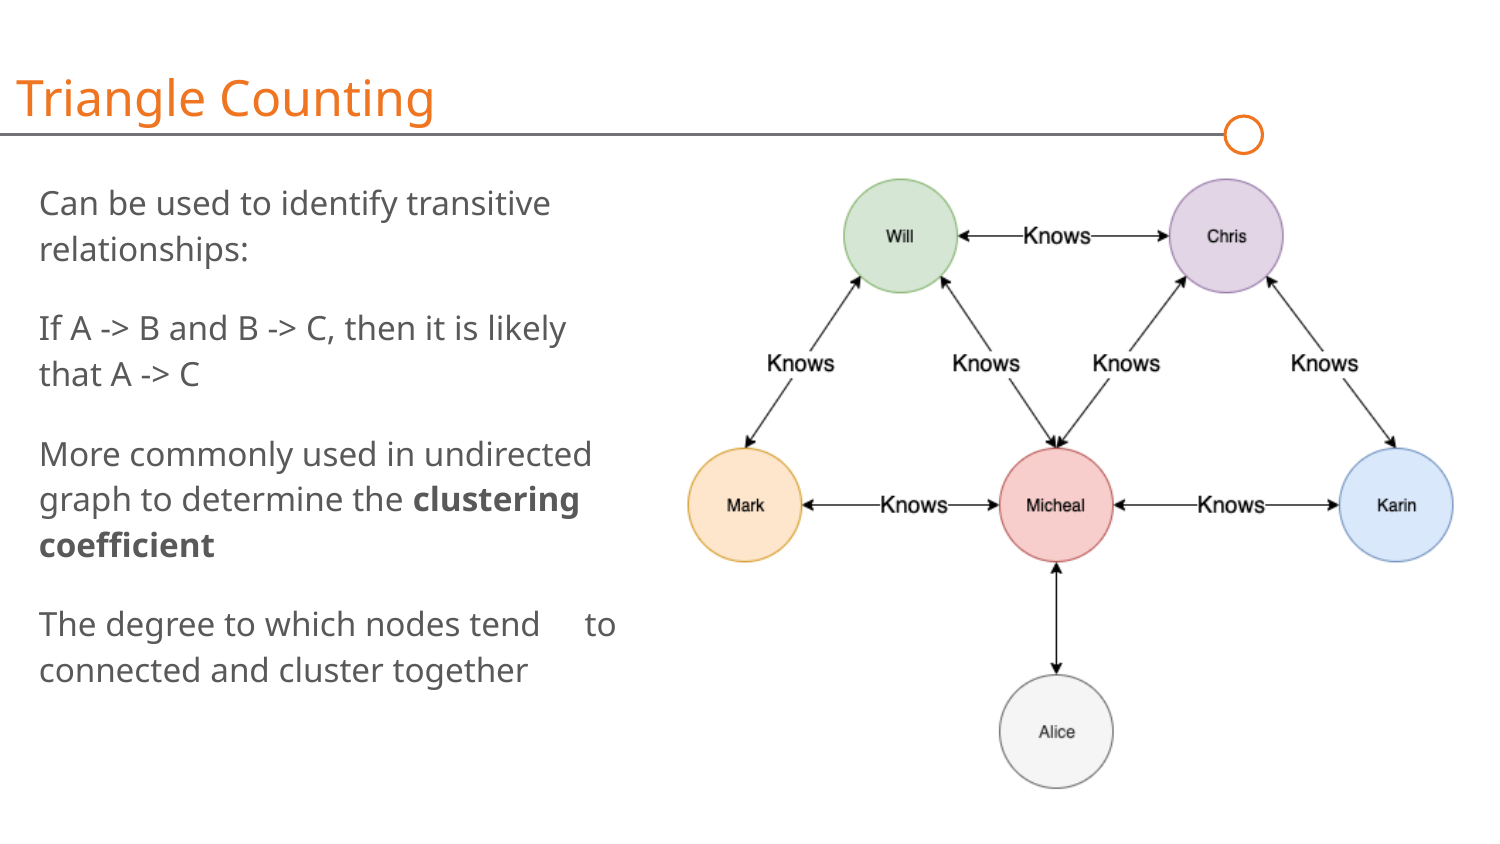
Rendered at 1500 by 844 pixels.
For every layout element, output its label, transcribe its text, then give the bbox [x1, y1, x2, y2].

picture [675, 159, 1476, 800]
text_box Can be used to identify transitive relationships: If A -> B and B -> C, then it is likely that A -> C More commonly used in undirected graph to determine the clustering coefficient The degree to which nodes tend to connected and cluster together [23, 161, 651, 815]
list Triangle Counting [1, 6, 1213, 135]
